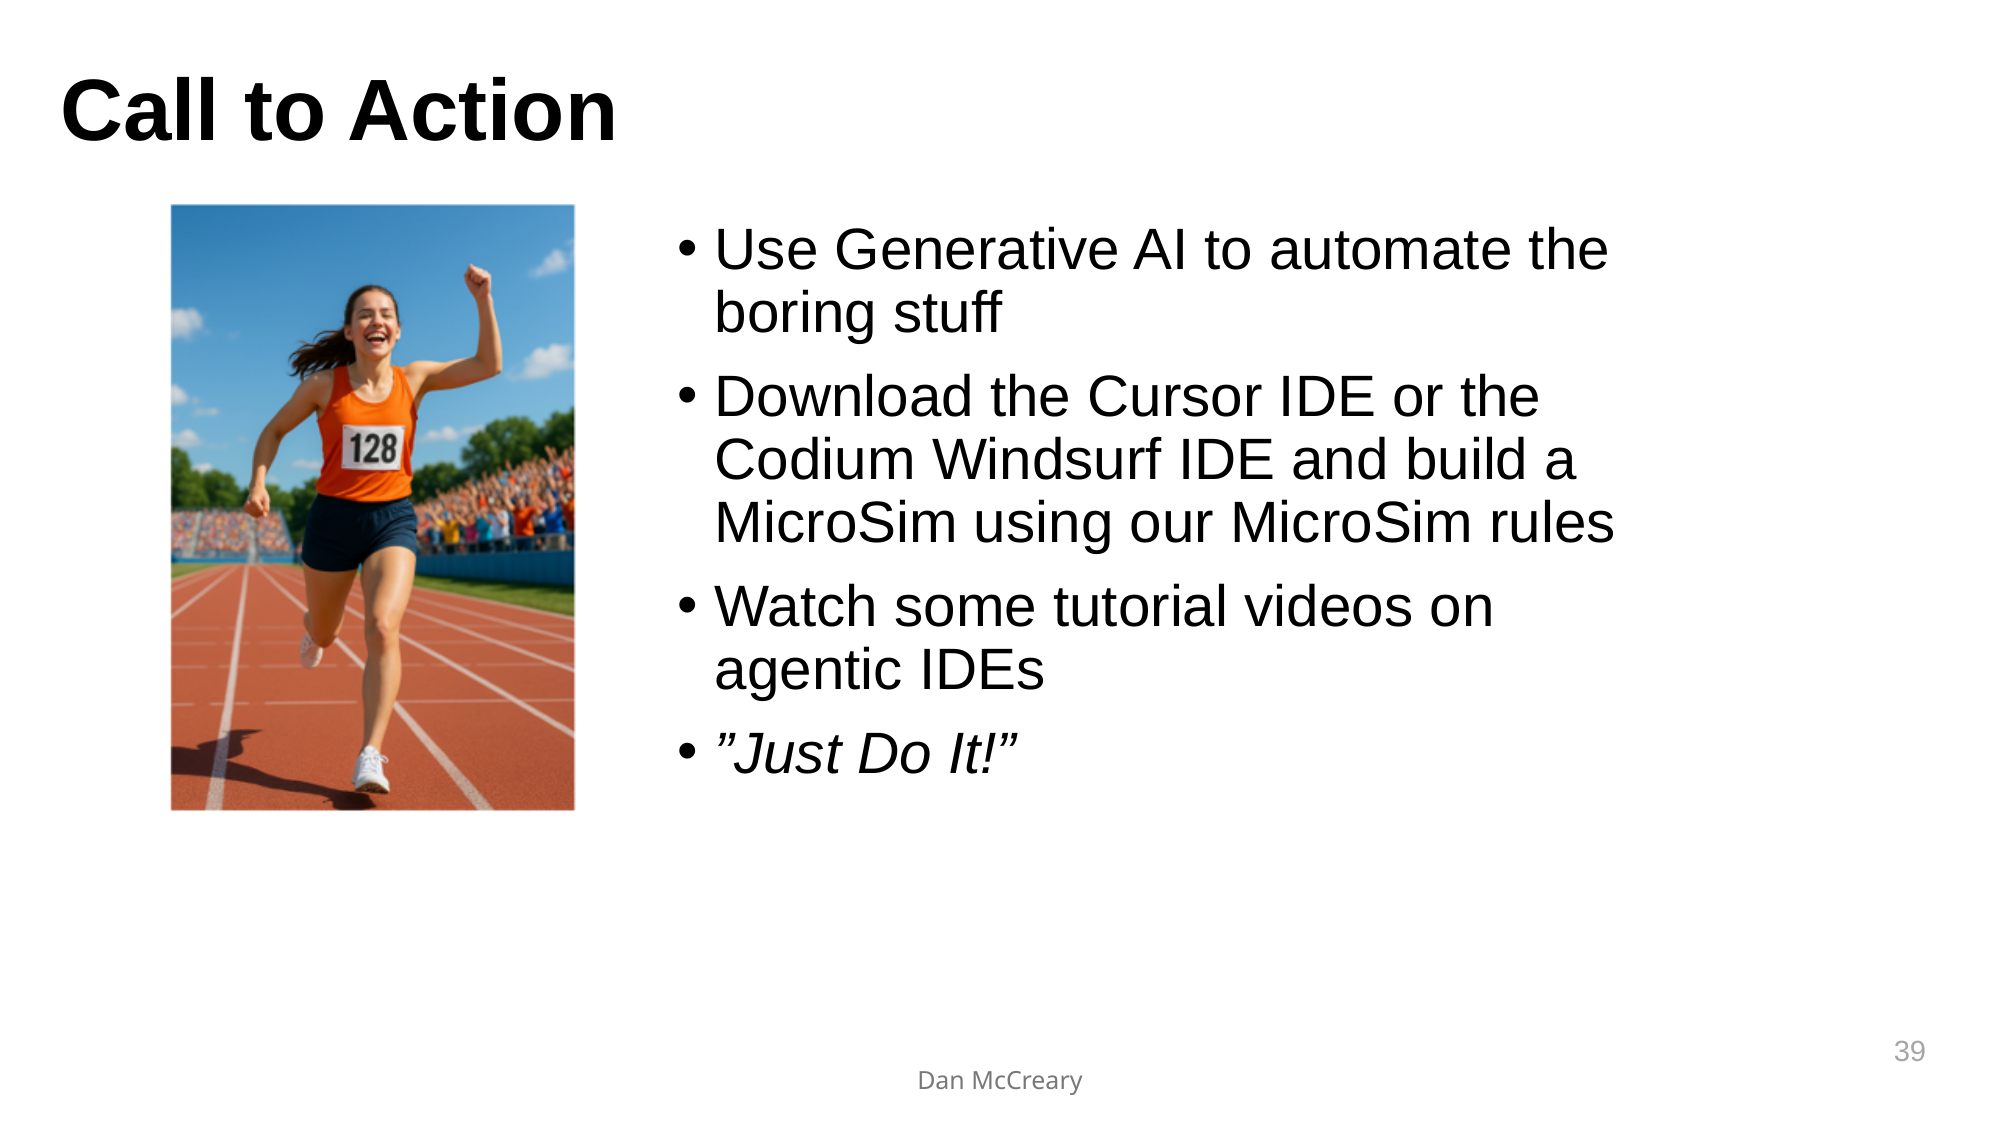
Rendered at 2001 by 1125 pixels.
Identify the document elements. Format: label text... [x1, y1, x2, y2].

picture [164, 203, 582, 818]
title Call to Action [45, 57, 1771, 167]
list Use Generative AI to automate the boring stuff Download the Cursor IDE or the Codium Windsurf IDE and build a MicroSim using our MicroSim rules Watch some tutorial videos on agentic IDEs ”Just Do It!” [662, 212, 1685, 980]
footer Dan McCreary [662, 1052, 1338, 1112]
slide_number 39 [1491, 1019, 1942, 1080]
